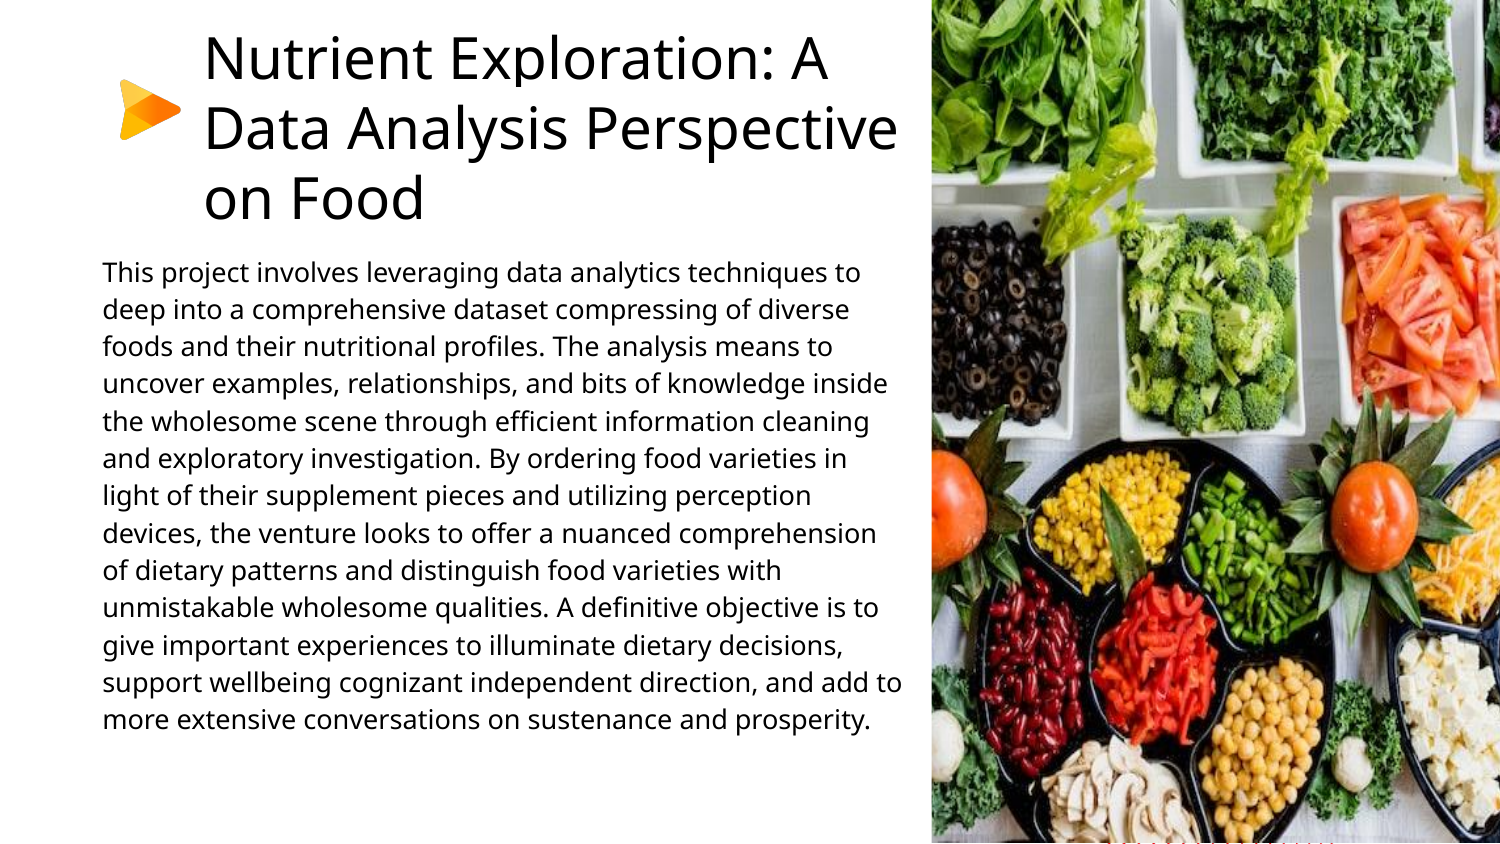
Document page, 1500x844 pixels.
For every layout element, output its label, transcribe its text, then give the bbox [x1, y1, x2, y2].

title Nutrient Exploration: A Data Analysis Perspective on Food [188, 17, 926, 235]
picture [931, 0, 1500, 844]
picture [119, 78, 181, 140]
list This project involves leveraging data analytics techniques to deep into a comprehensive dataset compressing of diverse foods and their nutritional profiles. The analysis means to uncover examples, relationships, and bits of knowledge inside the wholesome scene through efficient information cleaning and exploratory investigation. By ordering food varieties in light of their supplement pieces and utilizing perception devices, the venture looks to offer a nuanced comprehension of dietary patterns and distinguish food varieties with unmistakable wholesome qualities. A definitive objective is to give important experiences to illuminate dietary decisions, support wellbeing cognizant independent direction, and add to more extensive conversations on sustenance and prosperity. [87, 235, 924, 752]
